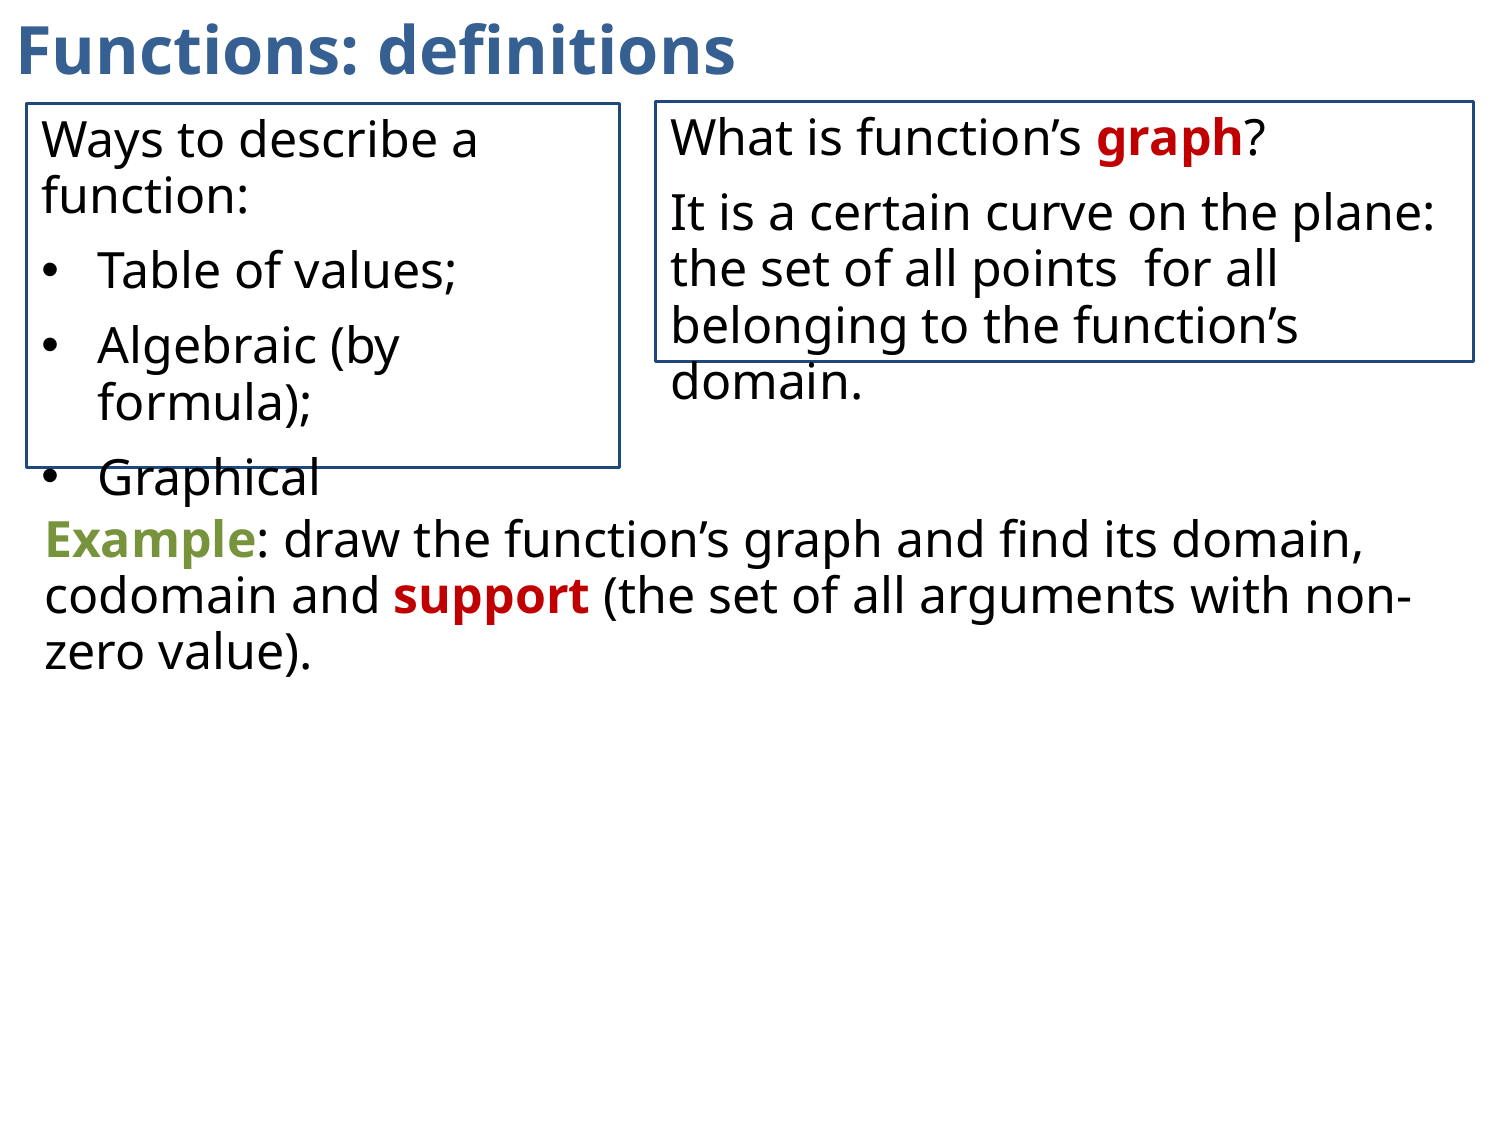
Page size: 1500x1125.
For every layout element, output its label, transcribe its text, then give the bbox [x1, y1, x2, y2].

text_box Ways to describe a function: Table of values; Algebraic (by formula); Graphical [26, 103, 620, 468]
title Functions: definitions [0, 0, 1500, 102]
